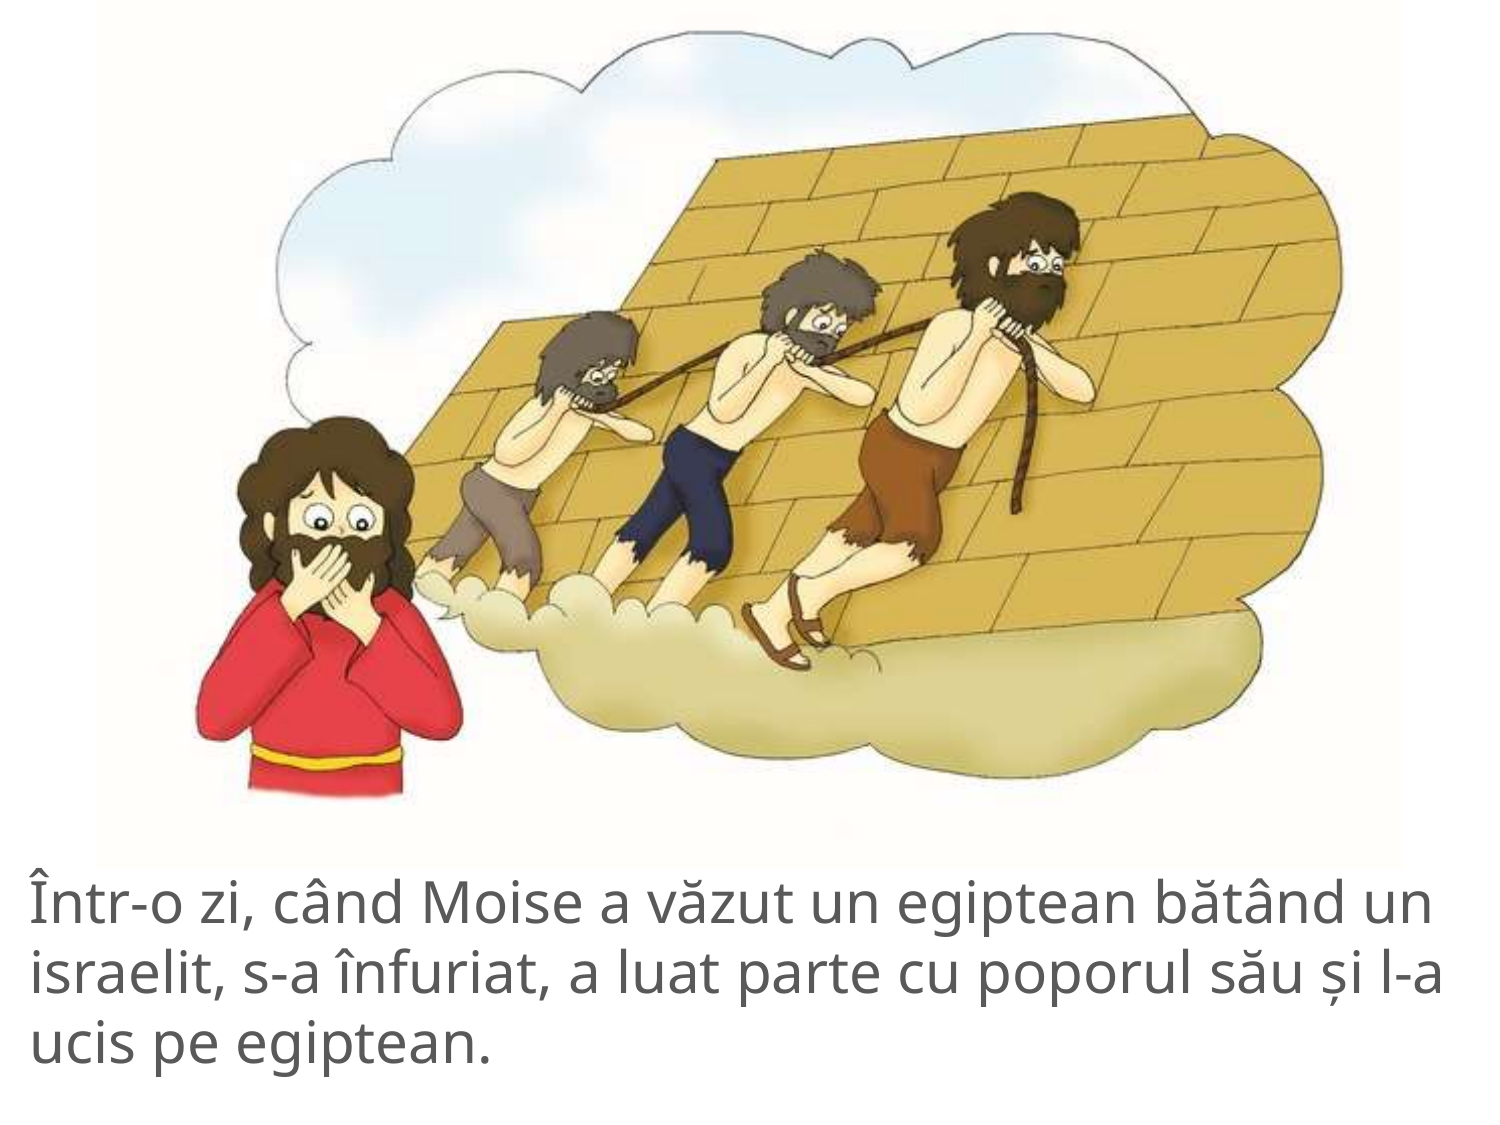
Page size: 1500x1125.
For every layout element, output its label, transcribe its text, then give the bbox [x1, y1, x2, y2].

picture [94, 0, 1405, 870]
text_box Într-o zi, când Moise a văzut un egiptean bătând un israelit, s-a înfuriat, a luat parte cu poporul său și l-a ucis pe egiptean. [14, 857, 1486, 1083]
